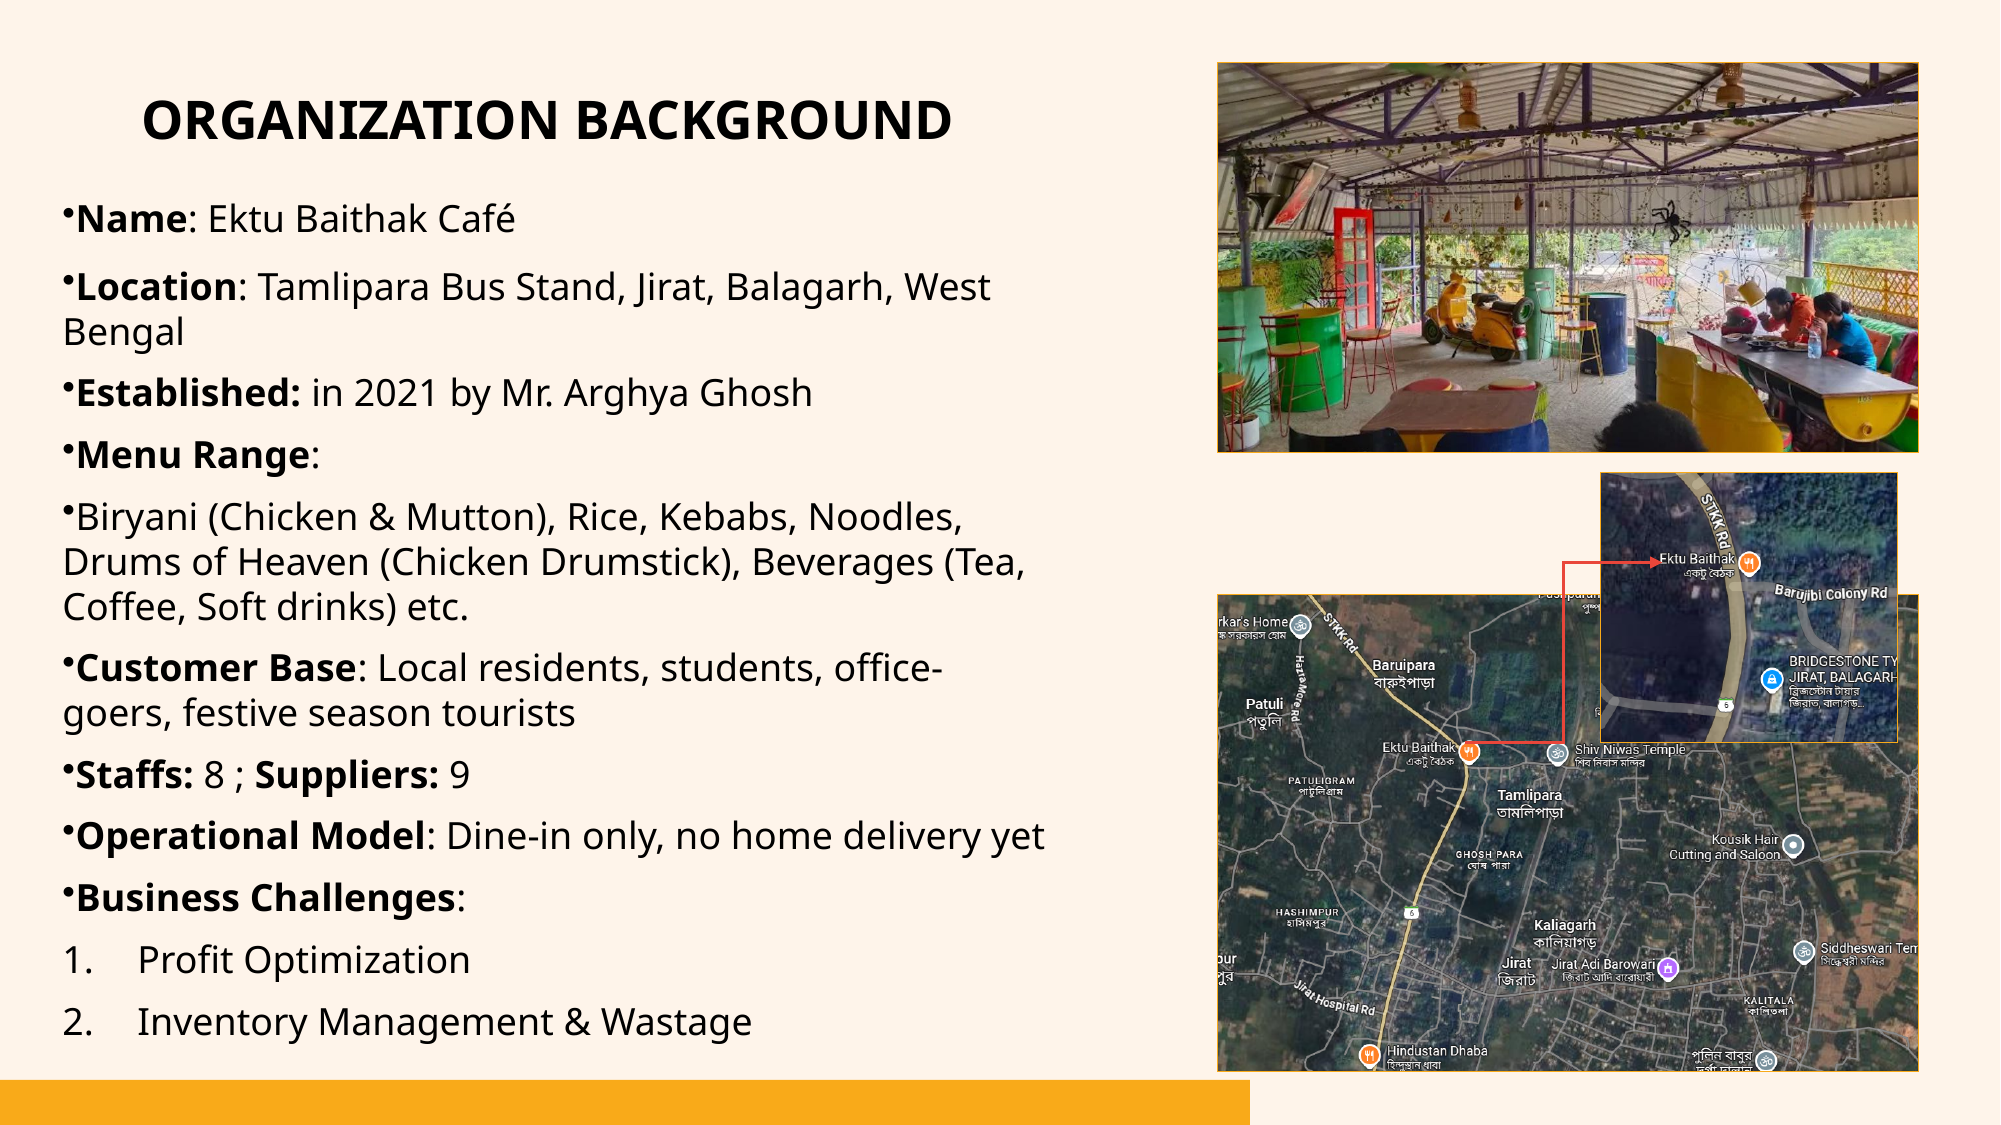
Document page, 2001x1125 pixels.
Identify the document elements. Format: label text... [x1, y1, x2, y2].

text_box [1464, 562, 1663, 743]
picture [1217, 62, 1919, 453]
list Name: Ektu Baithak Café Location: Tamlipara Bus Stand, Jirat, Balagarh, West Bengal Established: in 2021 by Mr. Arghya Ghosh Menu Range: Biryani (Chicken & Mutton), Rice, Kebabs, Noodles, Drums of Heaven (Chicken Drumstick), Beverages (Tea, Coffee, Soft drinks) etc. Customer Base: Local residents, students, office-goers, festive season tourists Staffs: 8 ; Suppliers: 9 Operational Model: Dine-in only, no home delivery yet Business Challenges: Profit Optimization Inventory Management & Wastage [47, 164, 1064, 1096]
title Organization background [47, 39, 1064, 161]
picture [1217, 471, 1919, 1072]
